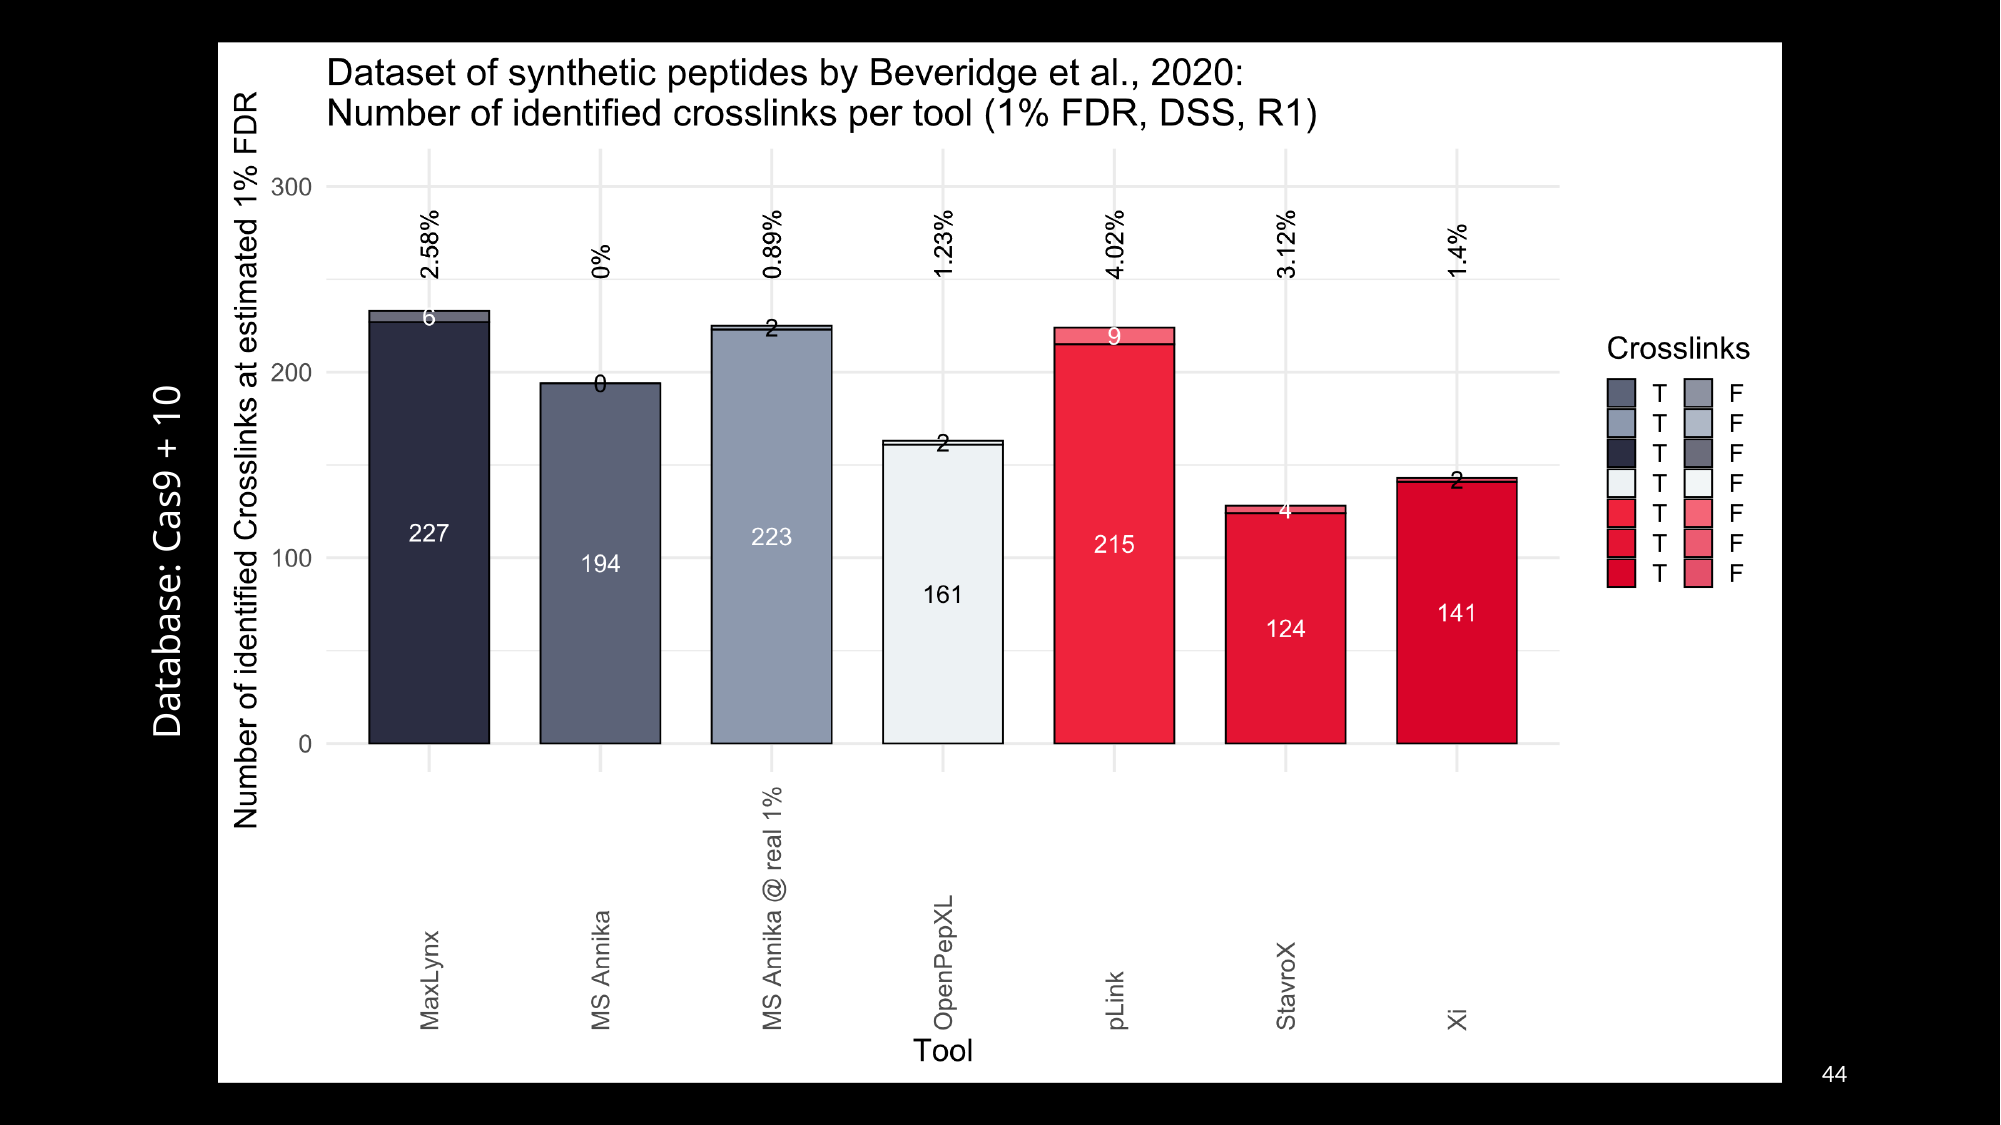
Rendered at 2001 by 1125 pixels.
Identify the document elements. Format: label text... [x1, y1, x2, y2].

picture [218, 42, 1782, 1083]
text_box Database: Cas9 + 10 [135, 42, 195, 1083]
slide_number 44 [1412, 1042, 1863, 1103]
